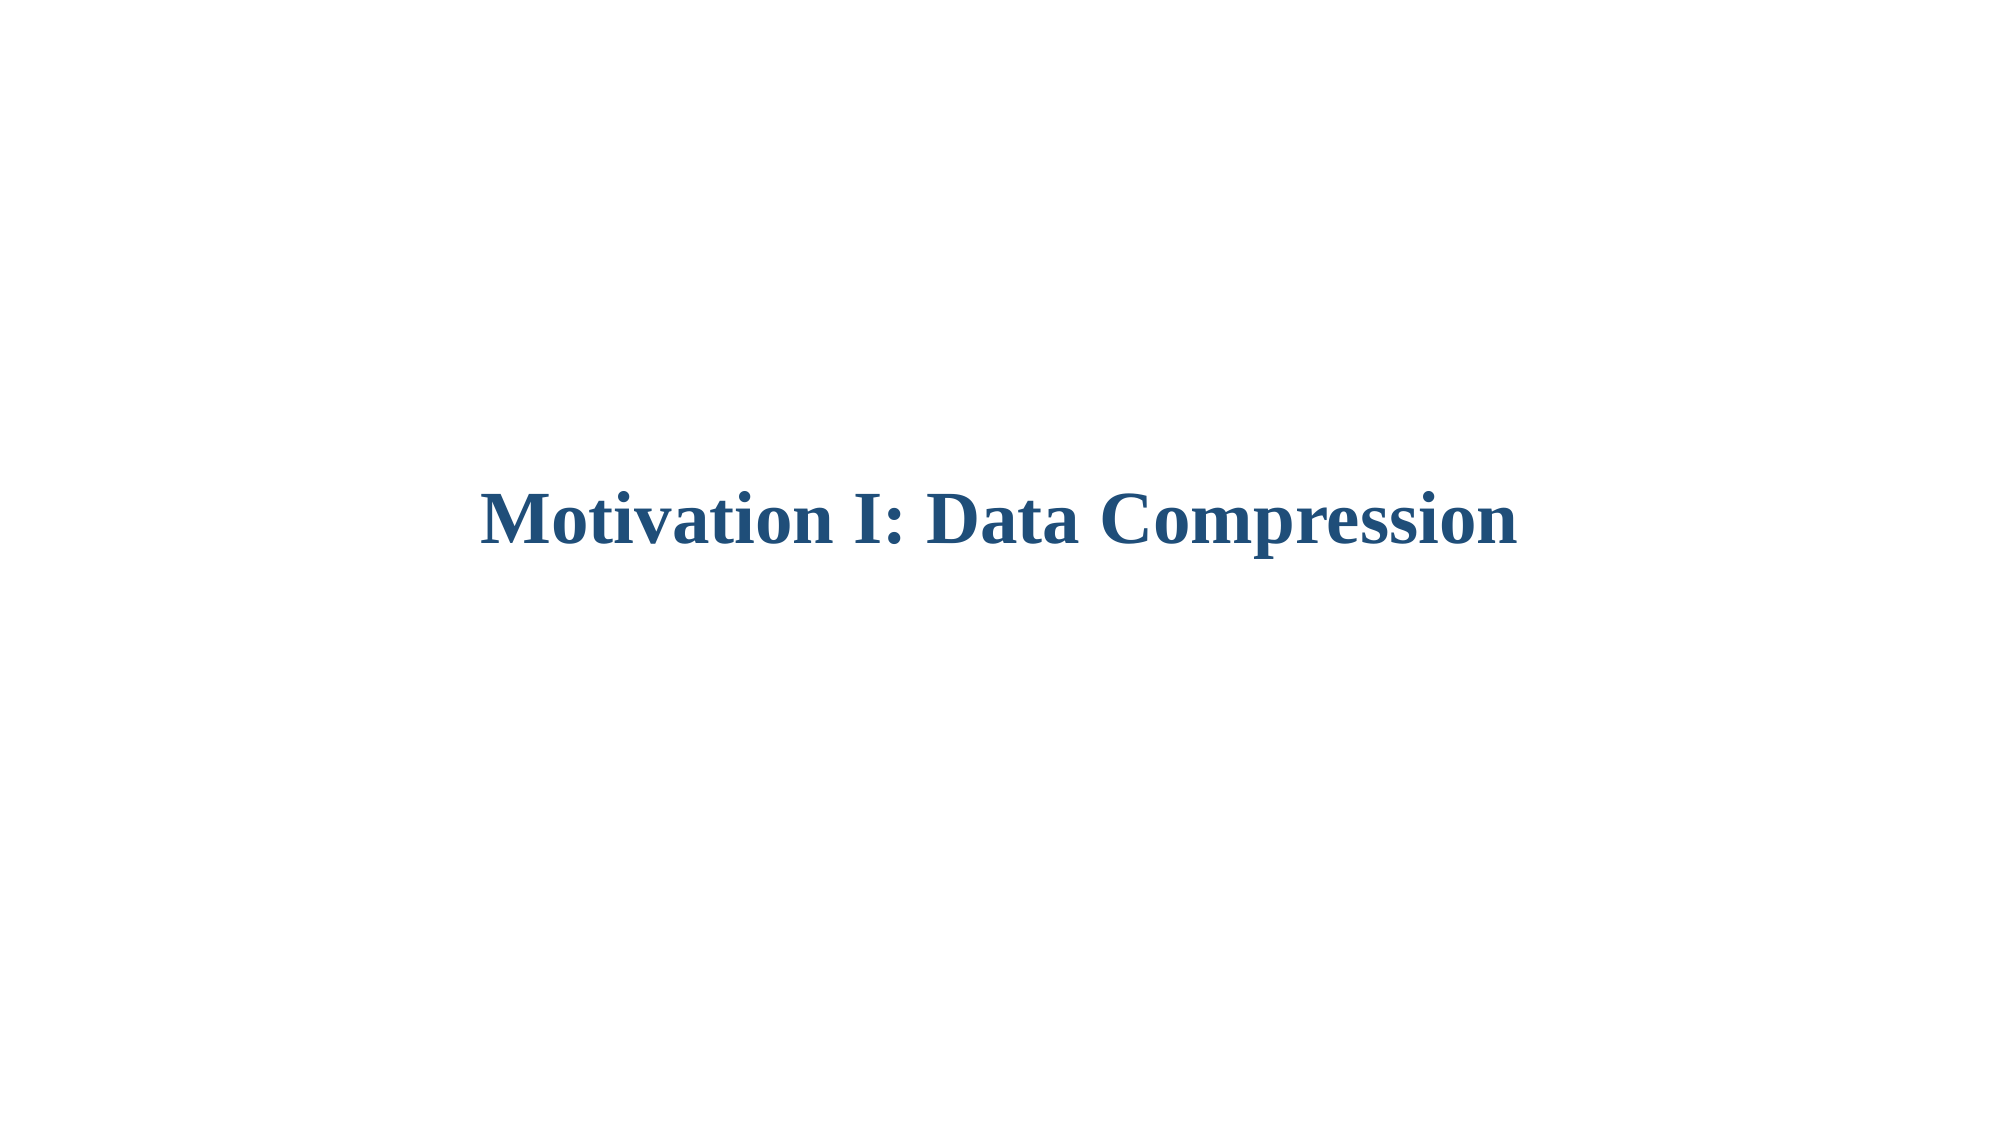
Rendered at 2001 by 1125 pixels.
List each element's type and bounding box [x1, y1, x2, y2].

title [121, 335, 1879, 703]
